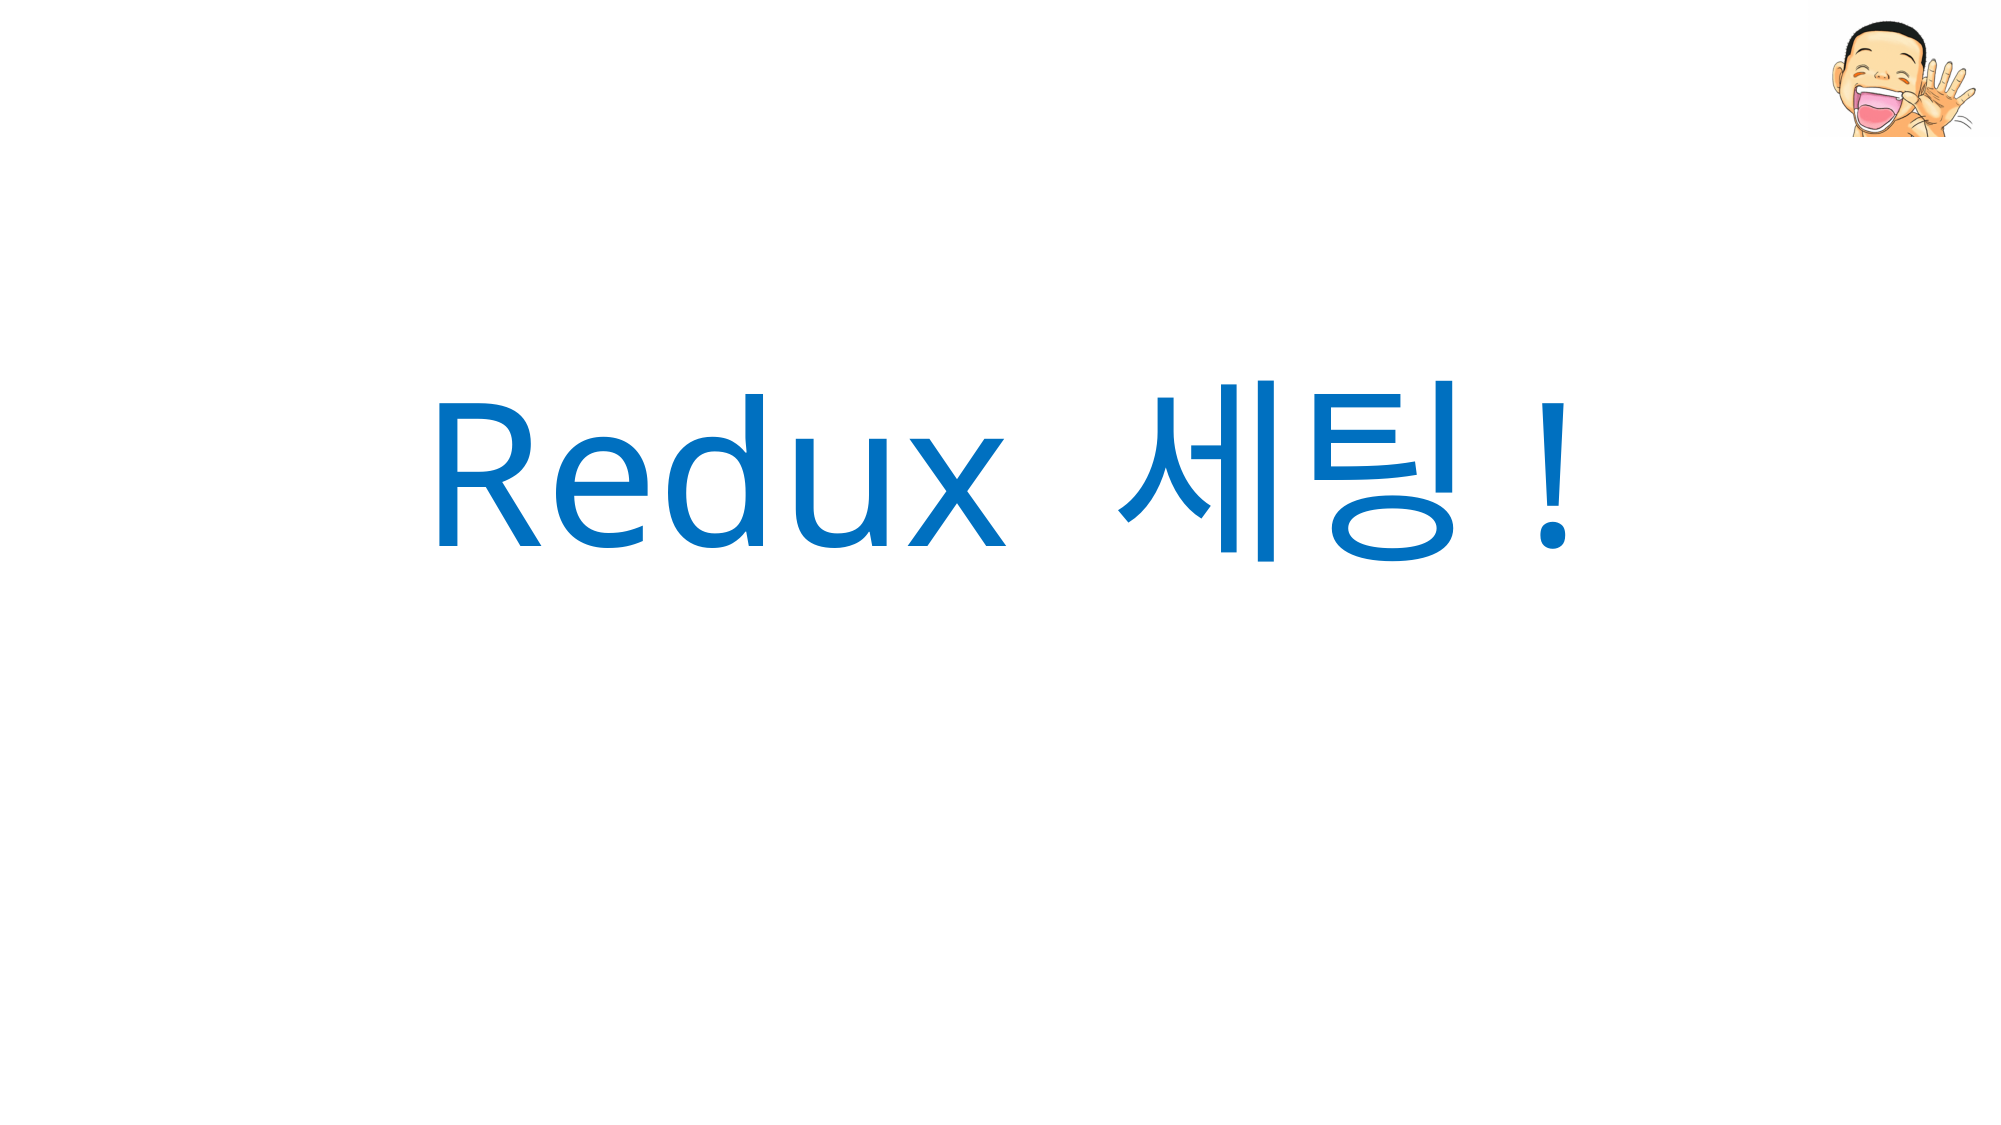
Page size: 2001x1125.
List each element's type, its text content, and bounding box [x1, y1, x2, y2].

text_box Redux 세팅! [0, 218, 2000, 594]
picture [1808, 0, 2000, 137]
